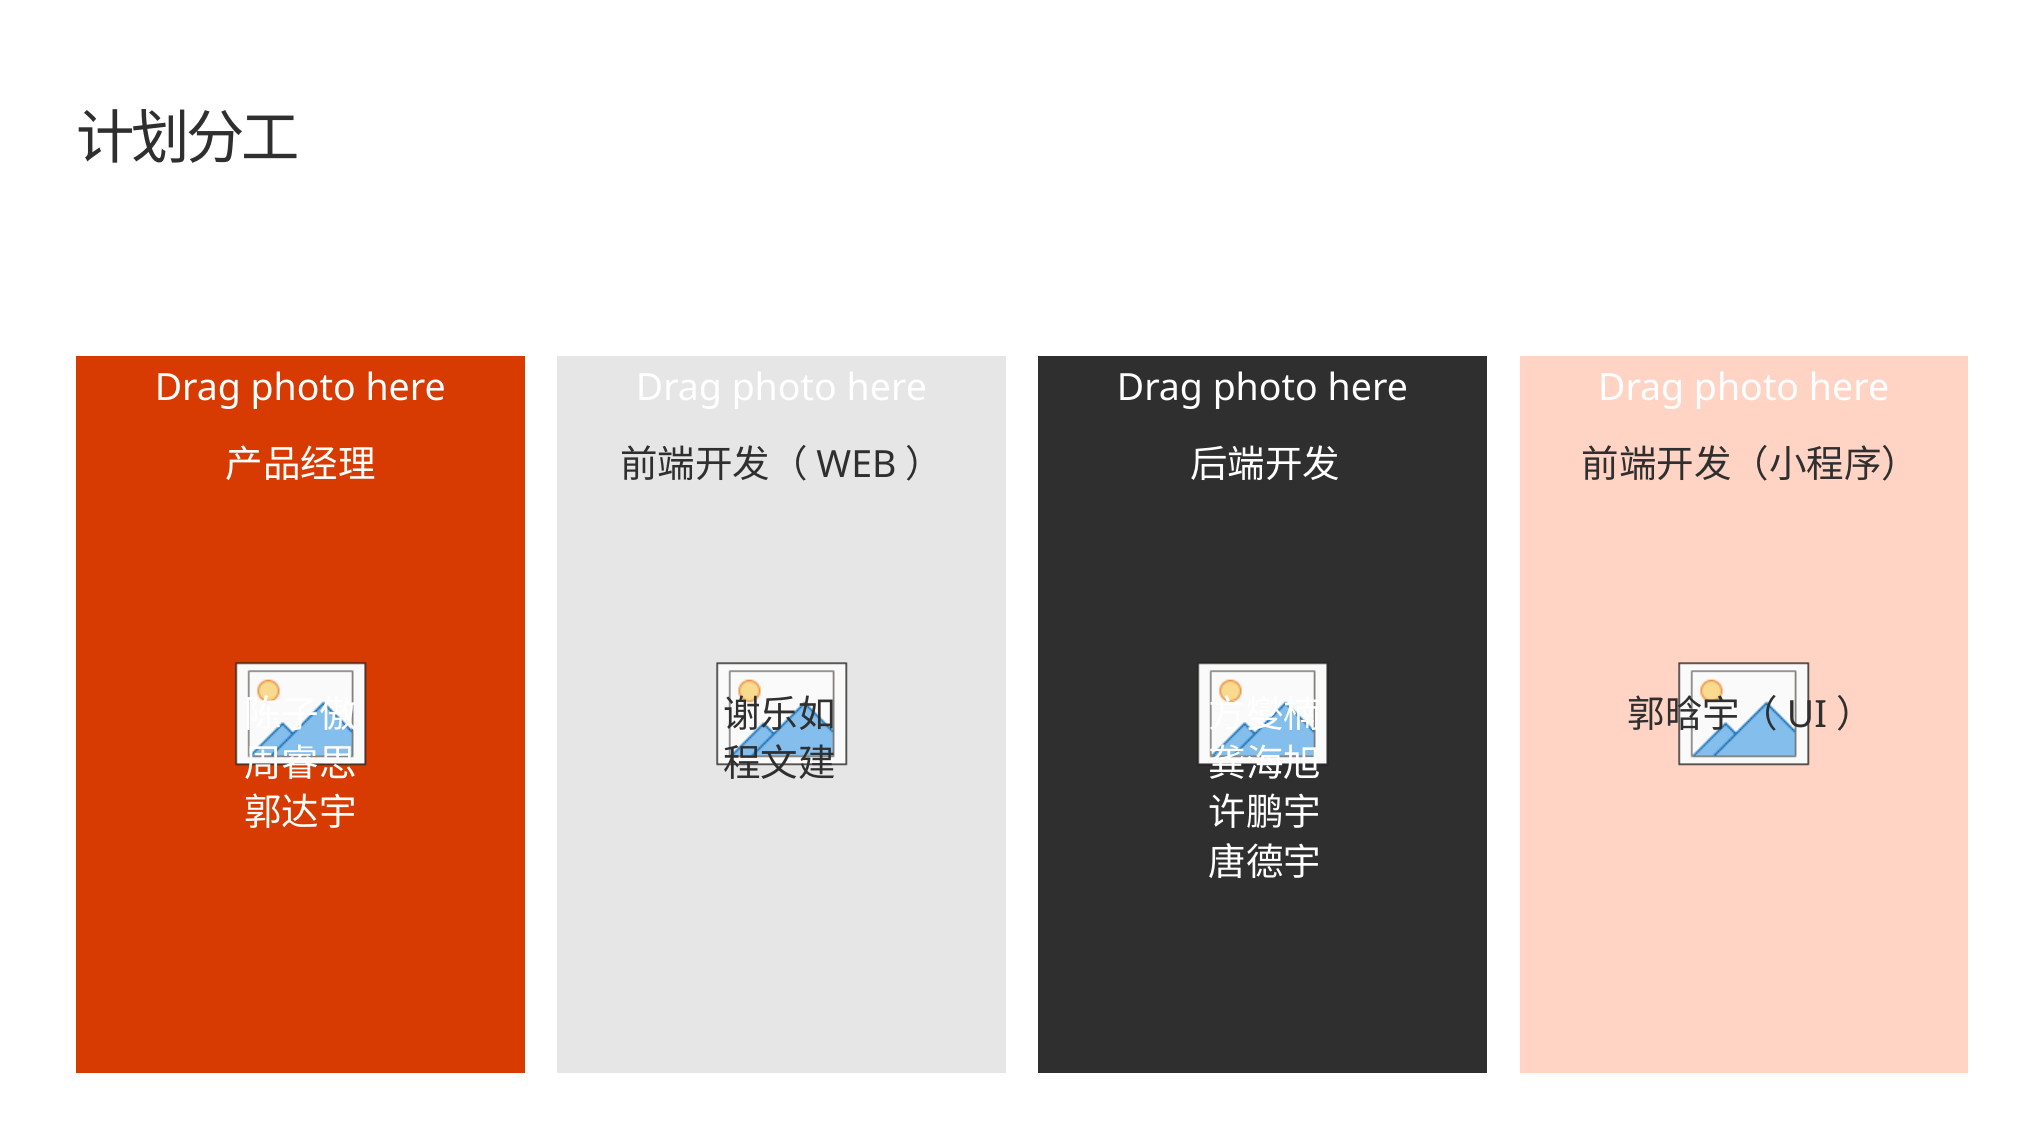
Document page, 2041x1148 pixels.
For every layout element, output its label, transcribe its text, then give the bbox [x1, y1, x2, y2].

picture [557, 355, 1007, 1074]
picture [76, 355, 526, 1074]
title 计划分工 [76, 103, 1004, 172]
picture [1519, 355, 1969, 1074]
picture [1038, 355, 1488, 1074]
text_box 前端开发（小程序） [1969, 428, 1975, 500]
